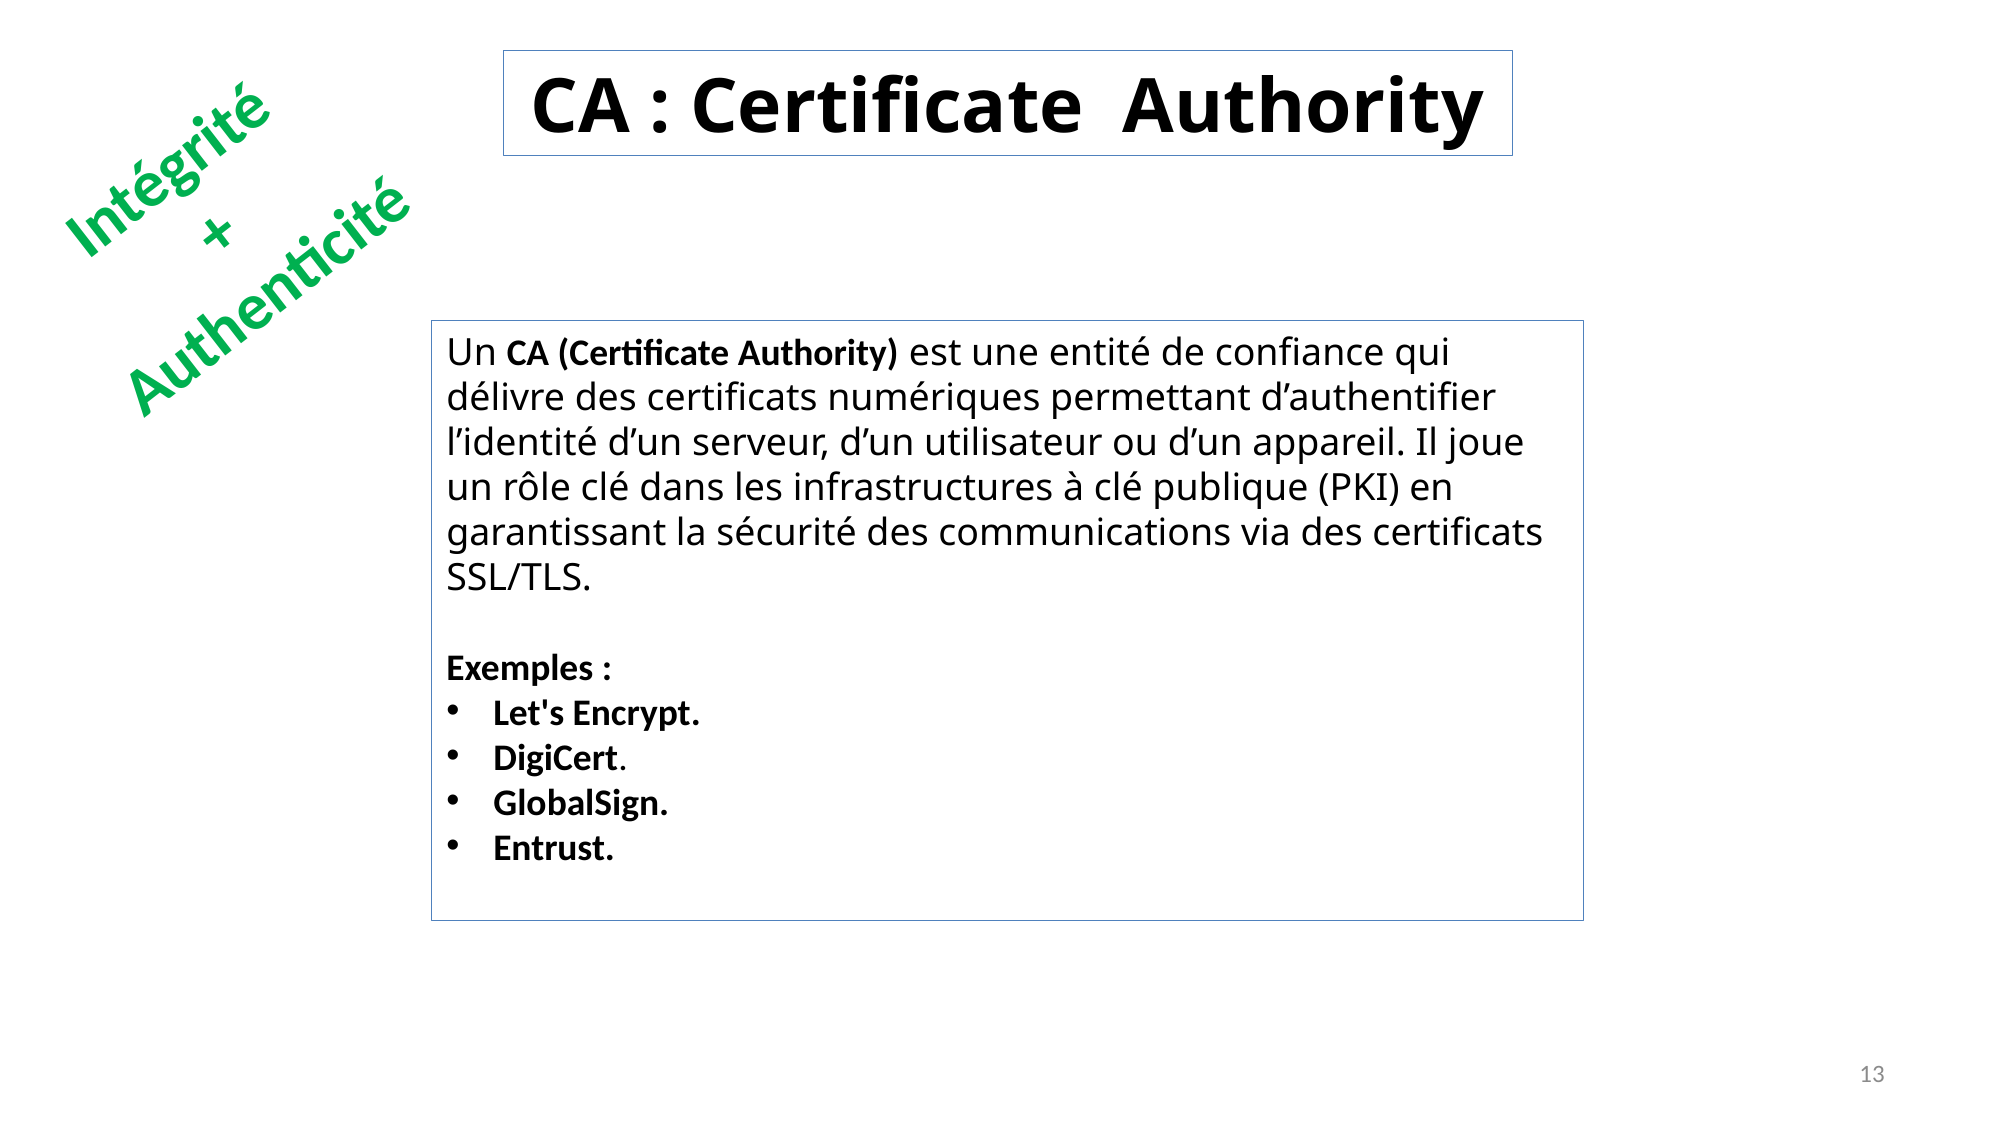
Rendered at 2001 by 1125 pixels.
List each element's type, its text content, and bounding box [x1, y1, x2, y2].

text_box Un CA (Certificate Authority) est une entité de confiance qui délivre des certificats numériques permettant d’authentifier l’identité d’un serveur, d’un utilisateur ou d’un appareil. Il joue un rôle clé dans les infrastructures à clé publique (PKI) en garantissant la sécurité des communications via des certificats SSL/TLS. Exemples : Let's Encrypt. DigiCert. GlobalSign. Entrust. [431, 320, 1584, 920]
text_box Intégrité + Authenticité [0, 14, 441, 445]
slide_number 13 [1433, 1042, 1900, 1103]
text_box CA : Certificate Authority [503, 50, 1512, 155]
